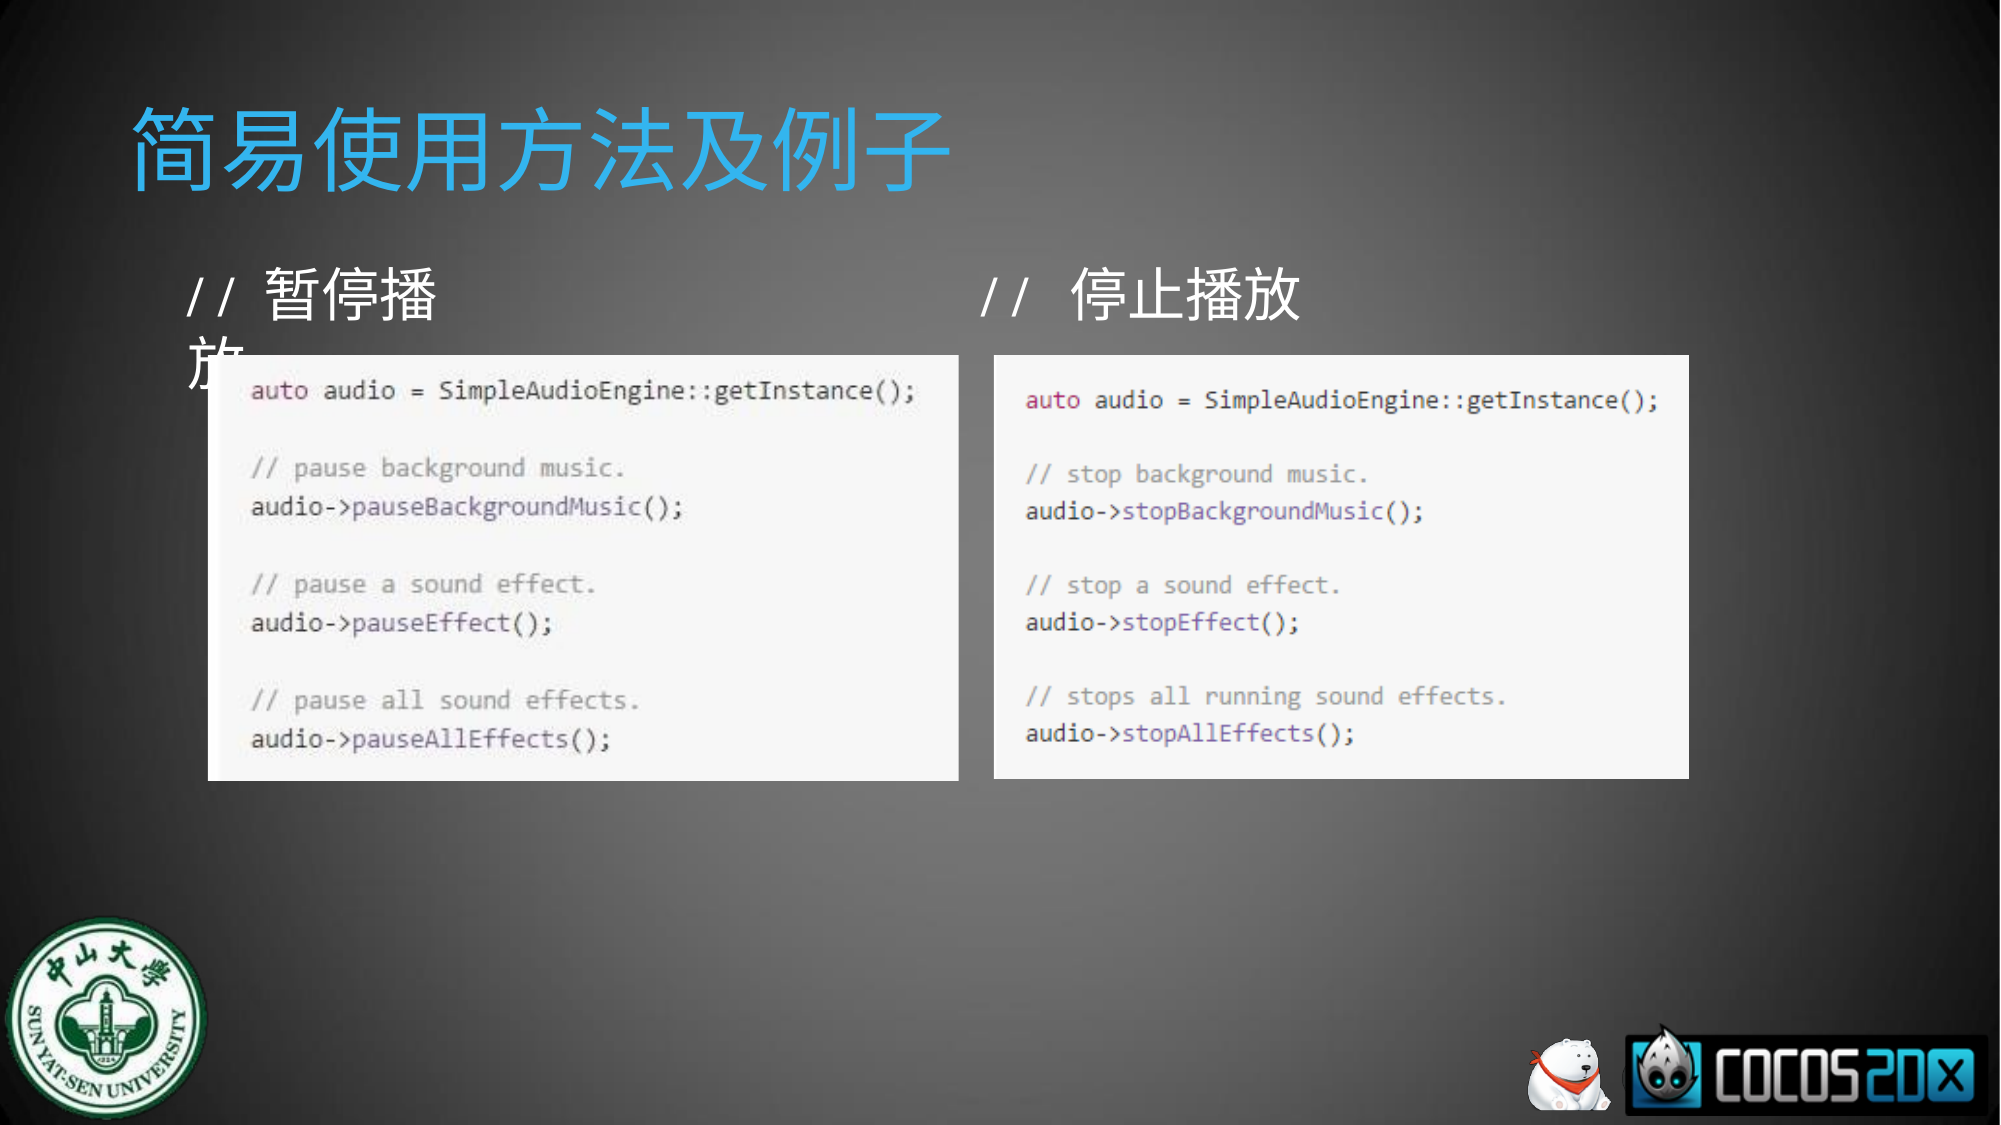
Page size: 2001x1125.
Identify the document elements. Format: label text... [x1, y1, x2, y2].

text_box / / 停止播放 [979, 255, 1303, 328]
text_box [1519, 1034, 1625, 1115]
text_box [993, 355, 1689, 779]
picture [0, 0, 2000, 1125]
text_box / / 暂停播放 [185, 255, 482, 398]
text_box [0, 905, 260, 1125]
title 简易使用方法及例子 [126, 90, 957, 281]
text_box [207, 355, 959, 781]
text_box [1625, 1023, 1989, 1116]
